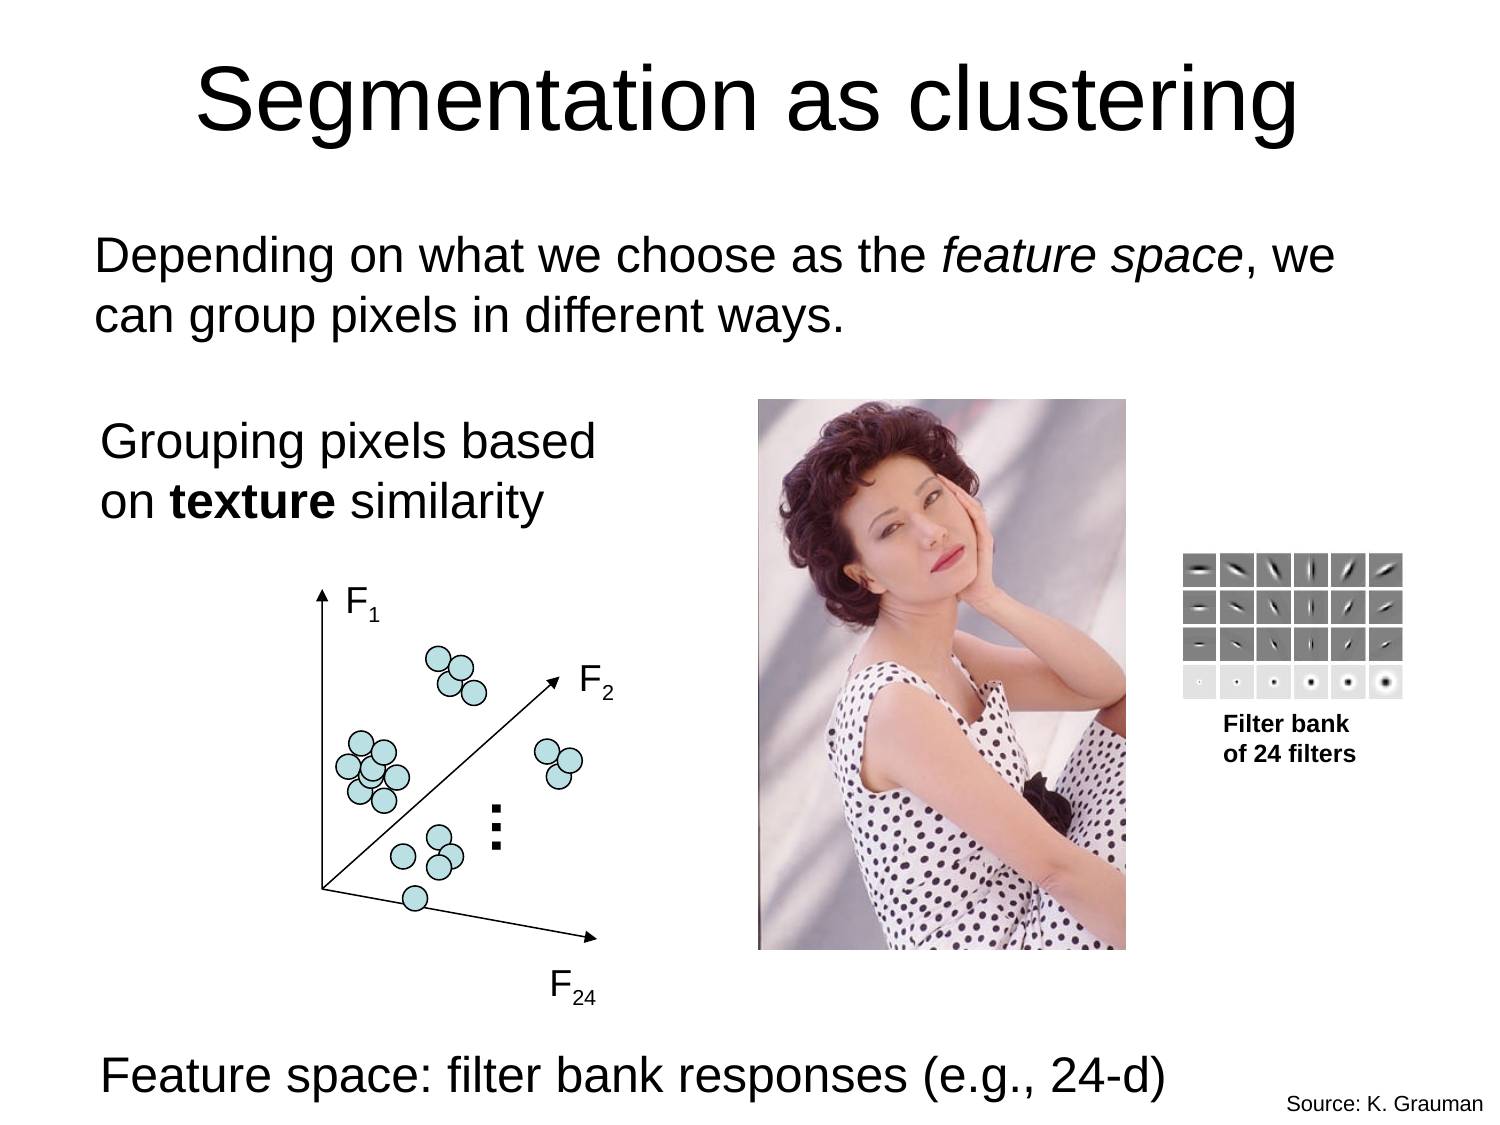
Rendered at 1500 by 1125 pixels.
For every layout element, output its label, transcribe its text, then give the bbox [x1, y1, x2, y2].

text_box [347, 779, 373, 805]
text_box [437, 671, 463, 697]
text_box [425, 646, 451, 672]
text_box [358, 770, 384, 789]
text_box Source: K. Grauman [1271, 1082, 1500, 1123]
text_box [546, 764, 572, 790]
text_box [461, 680, 487, 706]
text_box [426, 825, 452, 850]
text_box … [473, 784, 559, 885]
text_box [448, 655, 474, 681]
picture [1179, 550, 1404, 701]
text_box [323, 676, 560, 889]
text_box Grouping pixels based on texture similarity [85, 400, 655, 536]
text_box [390, 844, 416, 869]
title Segmentation as clustering [72, 0, 1424, 188]
text_box F24 [534, 951, 623, 1018]
text_box F1 [330, 568, 419, 635]
text_box [438, 844, 464, 869]
text_box Filter bank of 24 filters [1208, 709, 1384, 775]
text_box [426, 854, 452, 880]
text_box [371, 788, 397, 814]
text_box [402, 885, 428, 911]
text_box [335, 754, 361, 780]
text_box [557, 748, 583, 774]
text_box [371, 740, 397, 766]
text_box [348, 730, 374, 756]
text_box [360, 756, 386, 781]
text_box Feature space: filter bank responses (e.g., 24-d) [85, 1035, 1409, 1111]
list Depending on what we choose as the feature space, we can group pixels in different ways. [78, 214, 1430, 958]
text_box [425, 907, 598, 943]
text_box [534, 739, 560, 765]
picture [758, 399, 1126, 951]
text_box F2 [564, 646, 652, 713]
text_box [384, 765, 410, 791]
text_box [315, 589, 329, 890]
